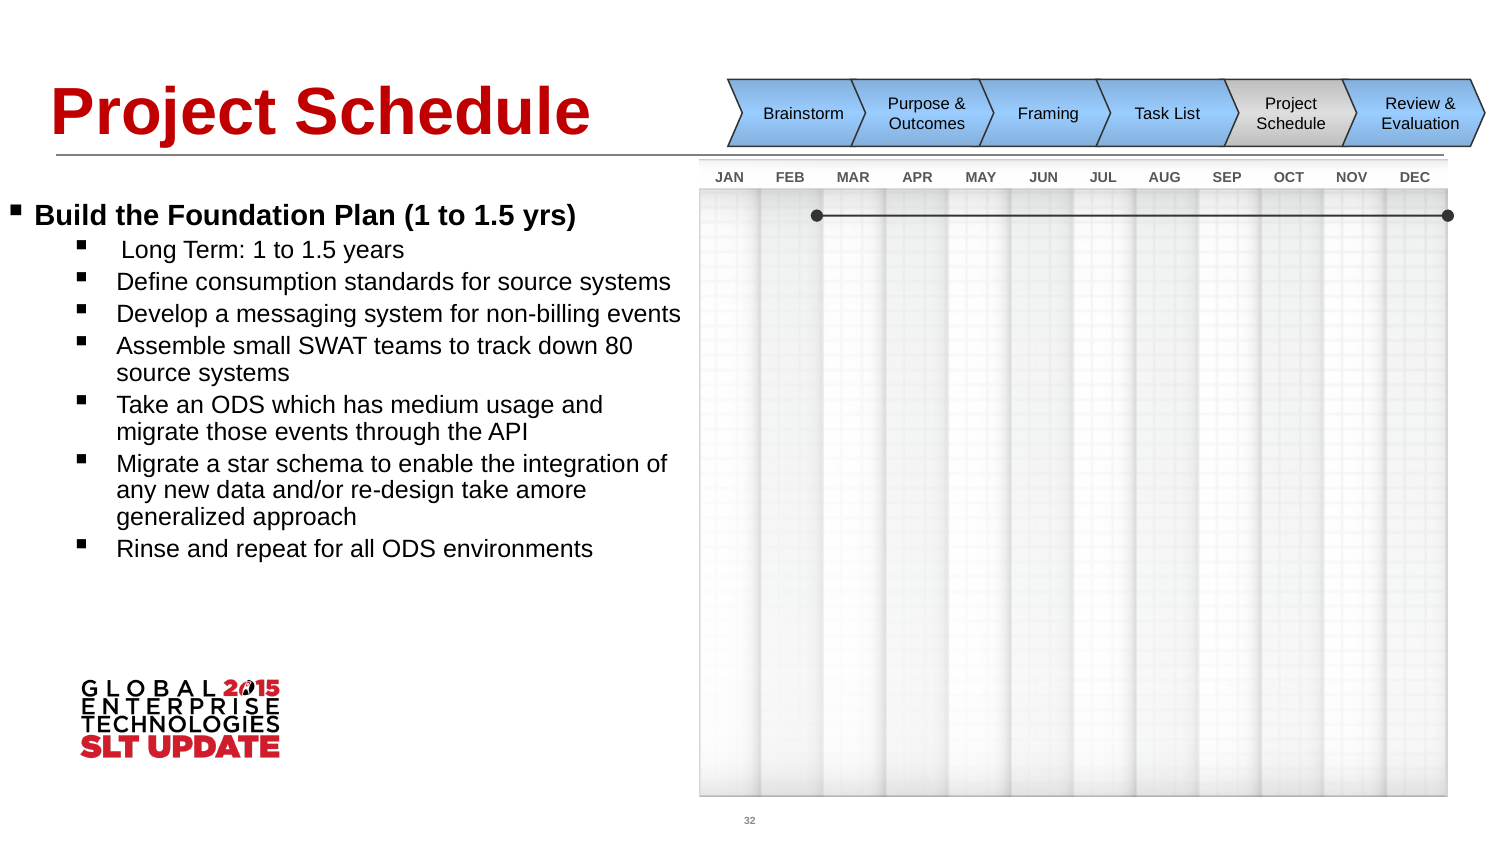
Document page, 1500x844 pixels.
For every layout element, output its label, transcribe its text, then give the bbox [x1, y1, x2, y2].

text_box Project Schedule [1225, 79, 1356, 147]
text_box JUN [1015, 147, 1072, 159]
text_box OCT [1260, 147, 1318, 159]
text_box Review & Evaluation [1342, 79, 1485, 147]
text_box Purpose & Outcomes [851, 79, 994, 147]
text_box AUG [1135, 147, 1195, 159]
text_box FEB [762, 147, 819, 159]
text_box Project Schedule [37, 65, 1388, 150]
text_box JUL [1076, 147, 1131, 159]
picture [699, 159, 1449, 798]
slide_number 32 [511, 813, 988, 827]
text_box Build the Foundation Plan (1 to 1.5 yrs) Long Term: 1 to 1.5 years Define consumption standards for source systems Develop a messaging system for non-billing events Assemble small SWAT teams to track down 80 source systems Take an ODS which has medium usage and migrate those events through the API Migrate a star schema to enable the integration of any new data and/or re-design take amore generalized approach Rinse and repeat for all ODS environments [0, 193, 696, 804]
text_box MAR [823, 147, 884, 159]
text_box Brainstorm [727, 79, 865, 147]
text_box DEC [1386, 147, 1444, 159]
text_box Framing [980, 79, 1110, 147]
text_box NOV [1322, 147, 1382, 159]
text_box APR [888, 147, 947, 159]
text_box JAN [701, 144, 758, 159]
text_box Task List [1096, 79, 1239, 147]
text_box SEP [1199, 147, 1256, 159]
text_box [1449, 209, 1455, 222]
text_box MAY [952, 147, 1011, 159]
